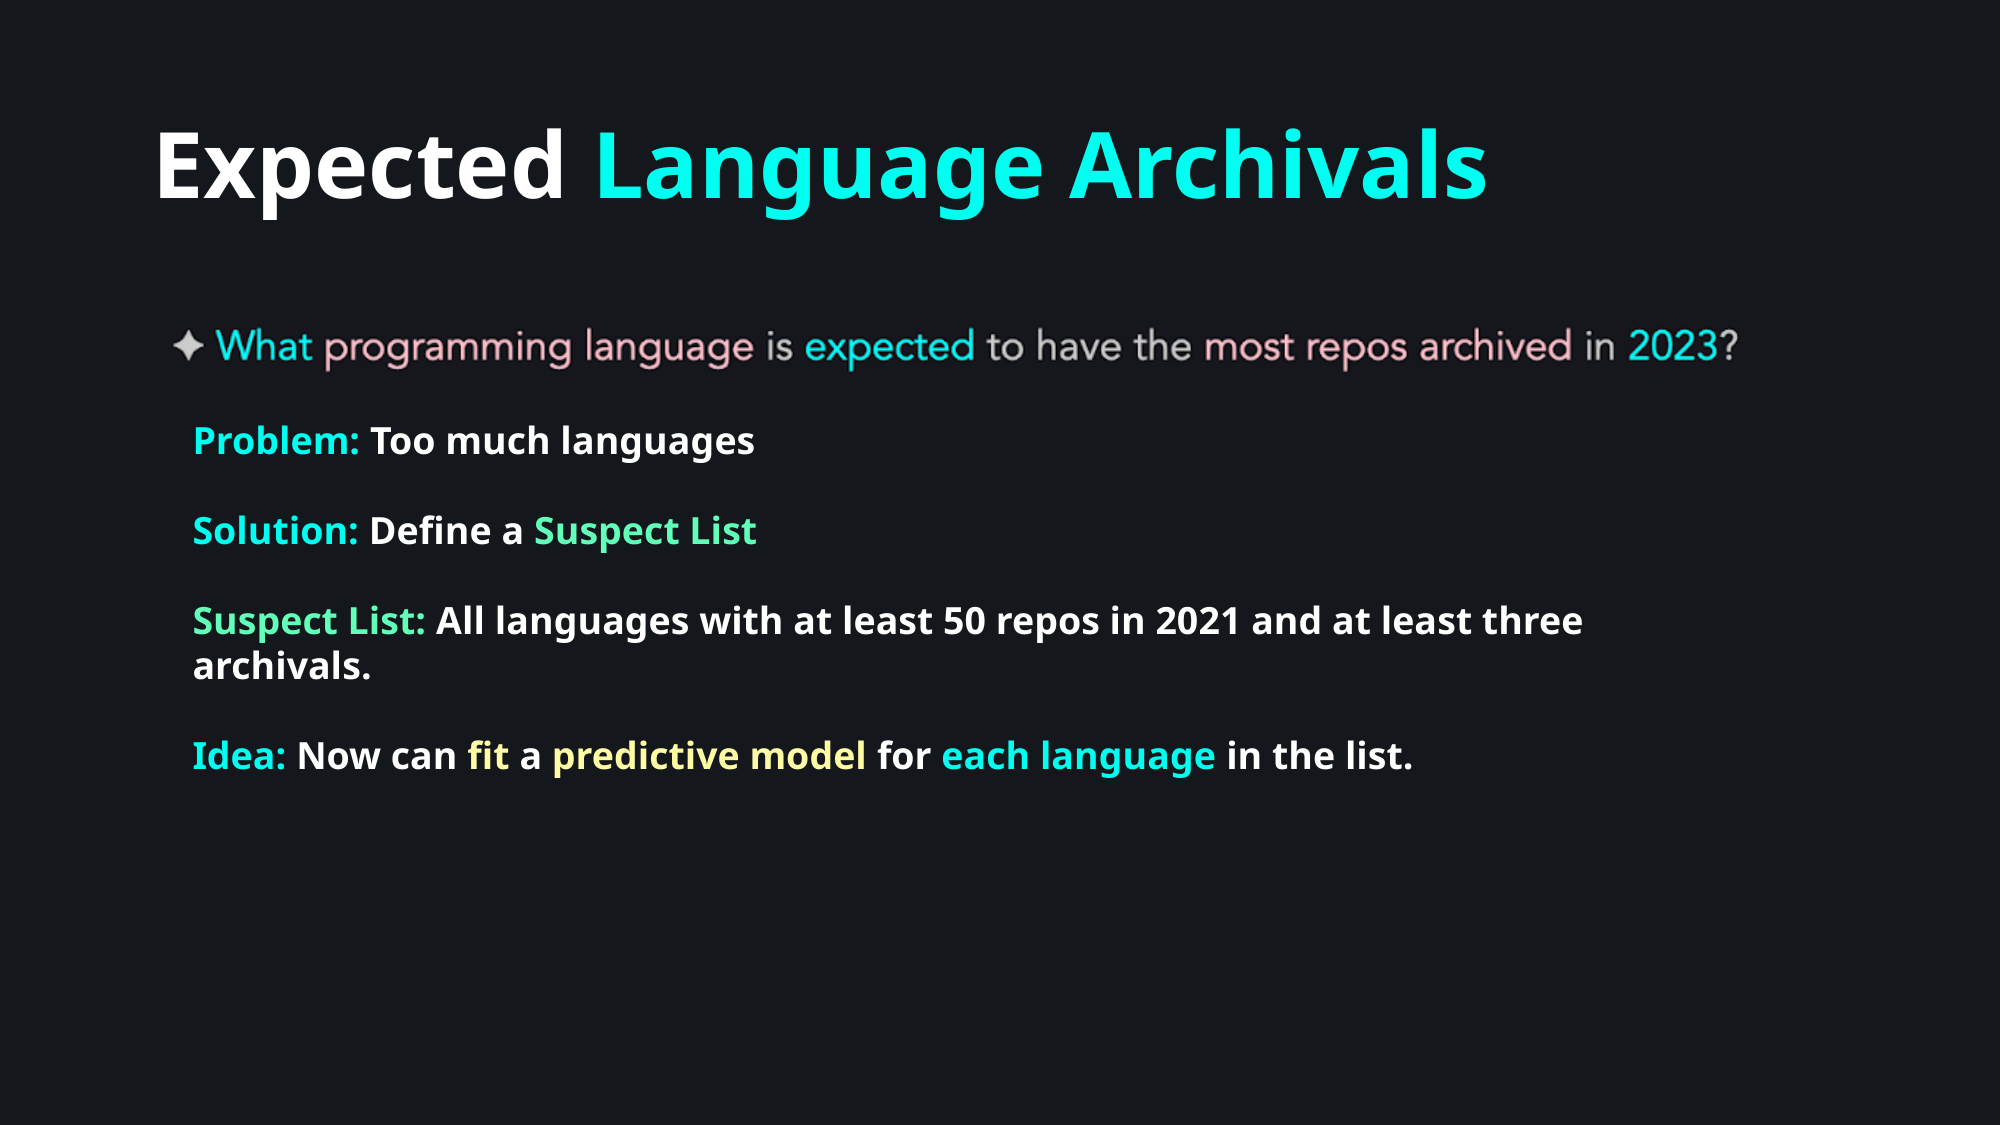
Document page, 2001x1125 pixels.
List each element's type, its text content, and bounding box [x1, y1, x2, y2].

picture [157, 295, 1863, 410]
text_box Problem: Too much languages Solution: Define a Suspect List Suspect List: All languages with at least 50 repos in 2021 and at least three archivals. Idea: Now can fit a predictive model for each language in the list. [177, 410, 1720, 784]
title Expected Language Archivals [137, 59, 1863, 278]
